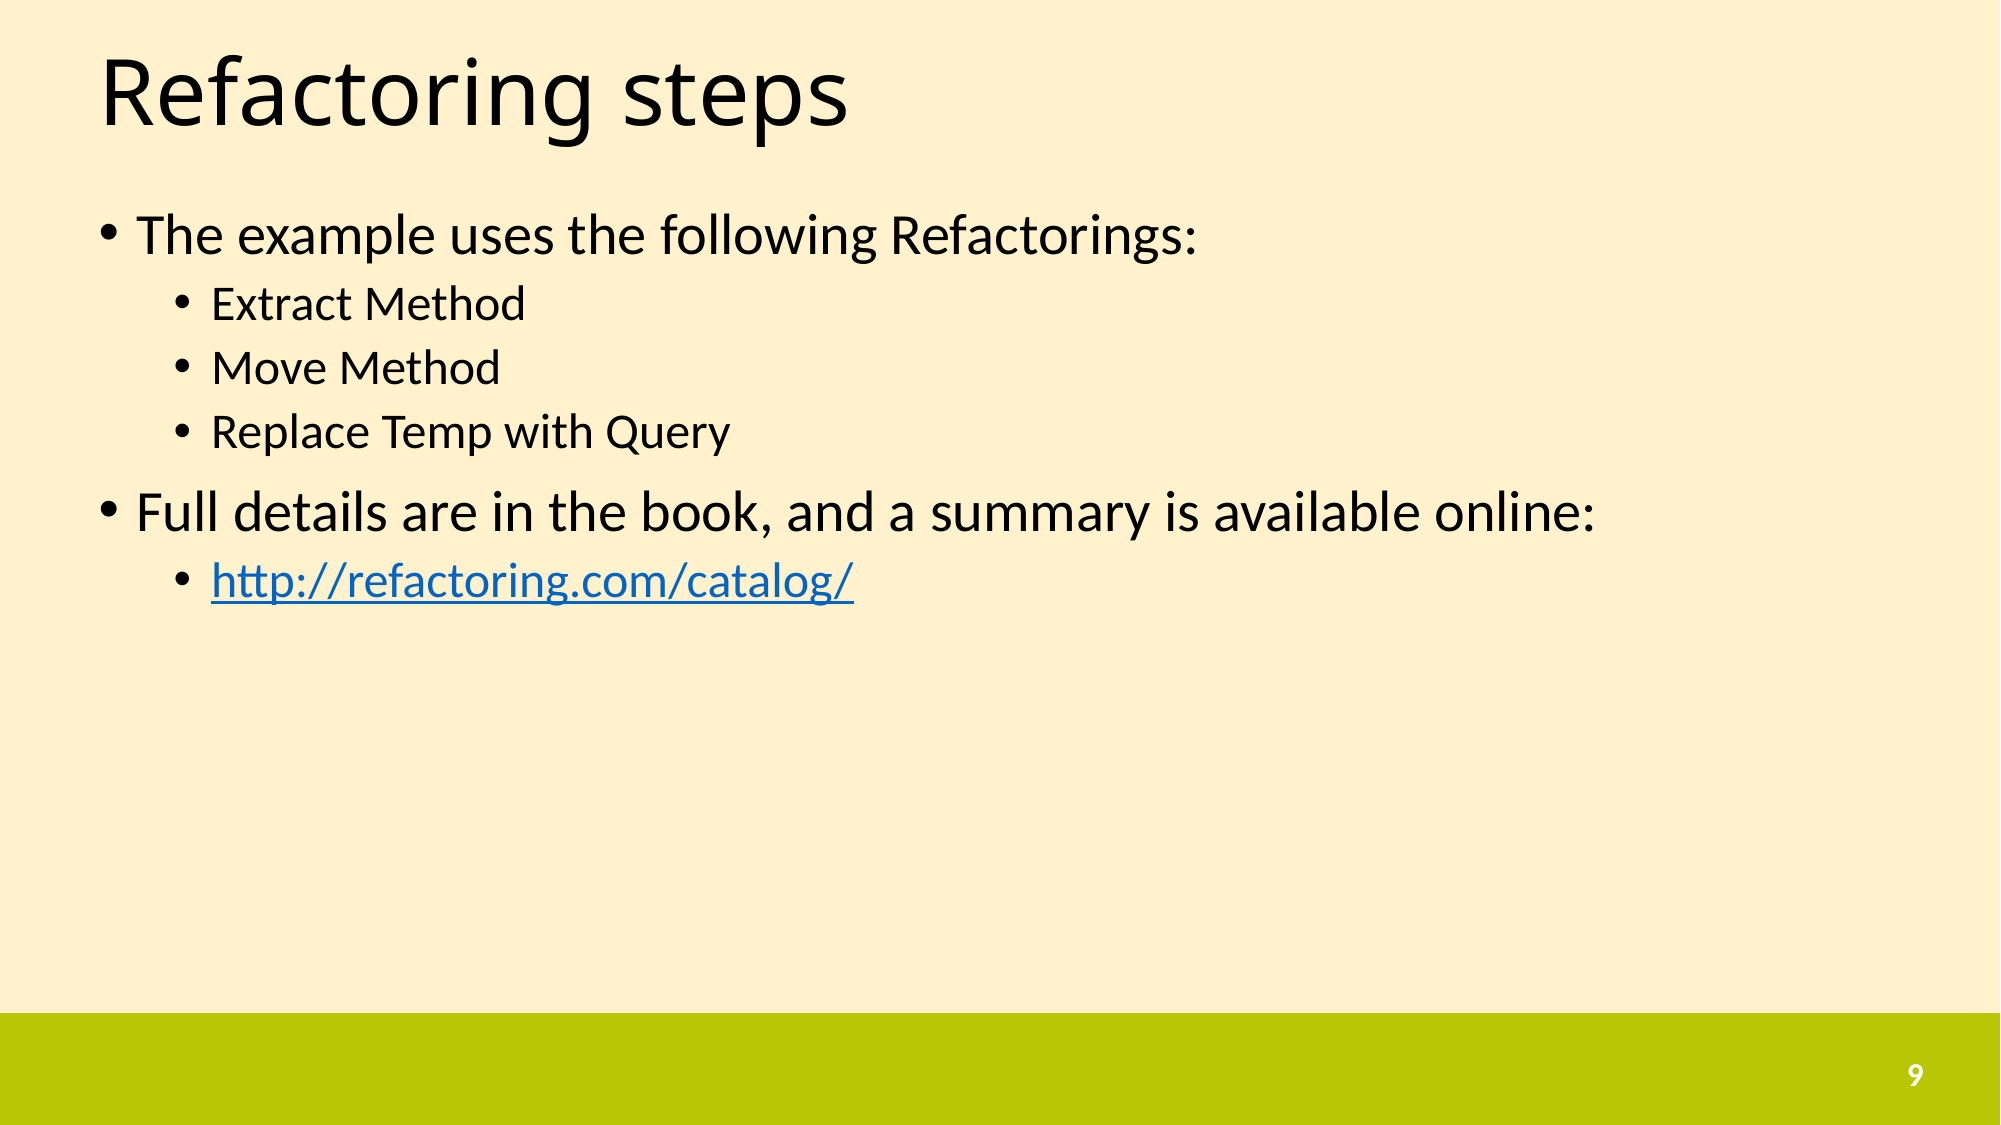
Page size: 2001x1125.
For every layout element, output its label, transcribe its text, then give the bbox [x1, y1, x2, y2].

list The example uses the following Refactorings: Extract Method Move Method Replace Temp with Query Full details are in the book, and a summary is available online: http://refactoring.com/catalog/ [83, 196, 1677, 939]
title Refactoring steps [83, 2, 1677, 190]
slide_number 9 [1412, 1042, 1939, 1103]
